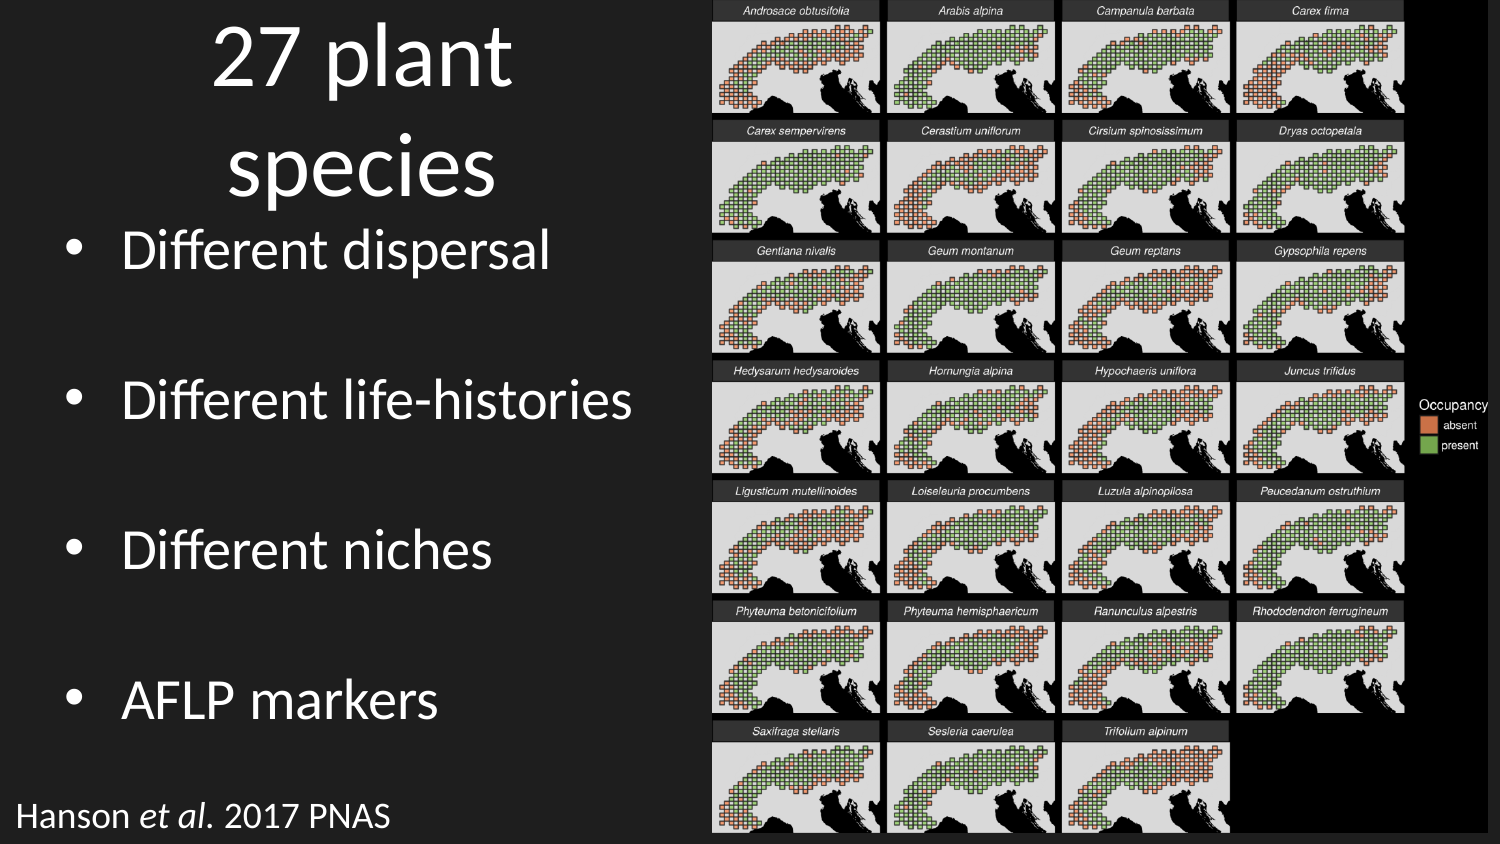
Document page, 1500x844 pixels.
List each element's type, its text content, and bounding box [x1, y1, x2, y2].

picture [712, 0, 1488, 833]
text_box Hanson et al. 2017 PNAS [0, 783, 406, 843]
text_box 27 plant species [49, 34, 675, 175]
text_box Different dispersal Different life-histories Different niches AFLP markers [49, 204, 675, 784]
